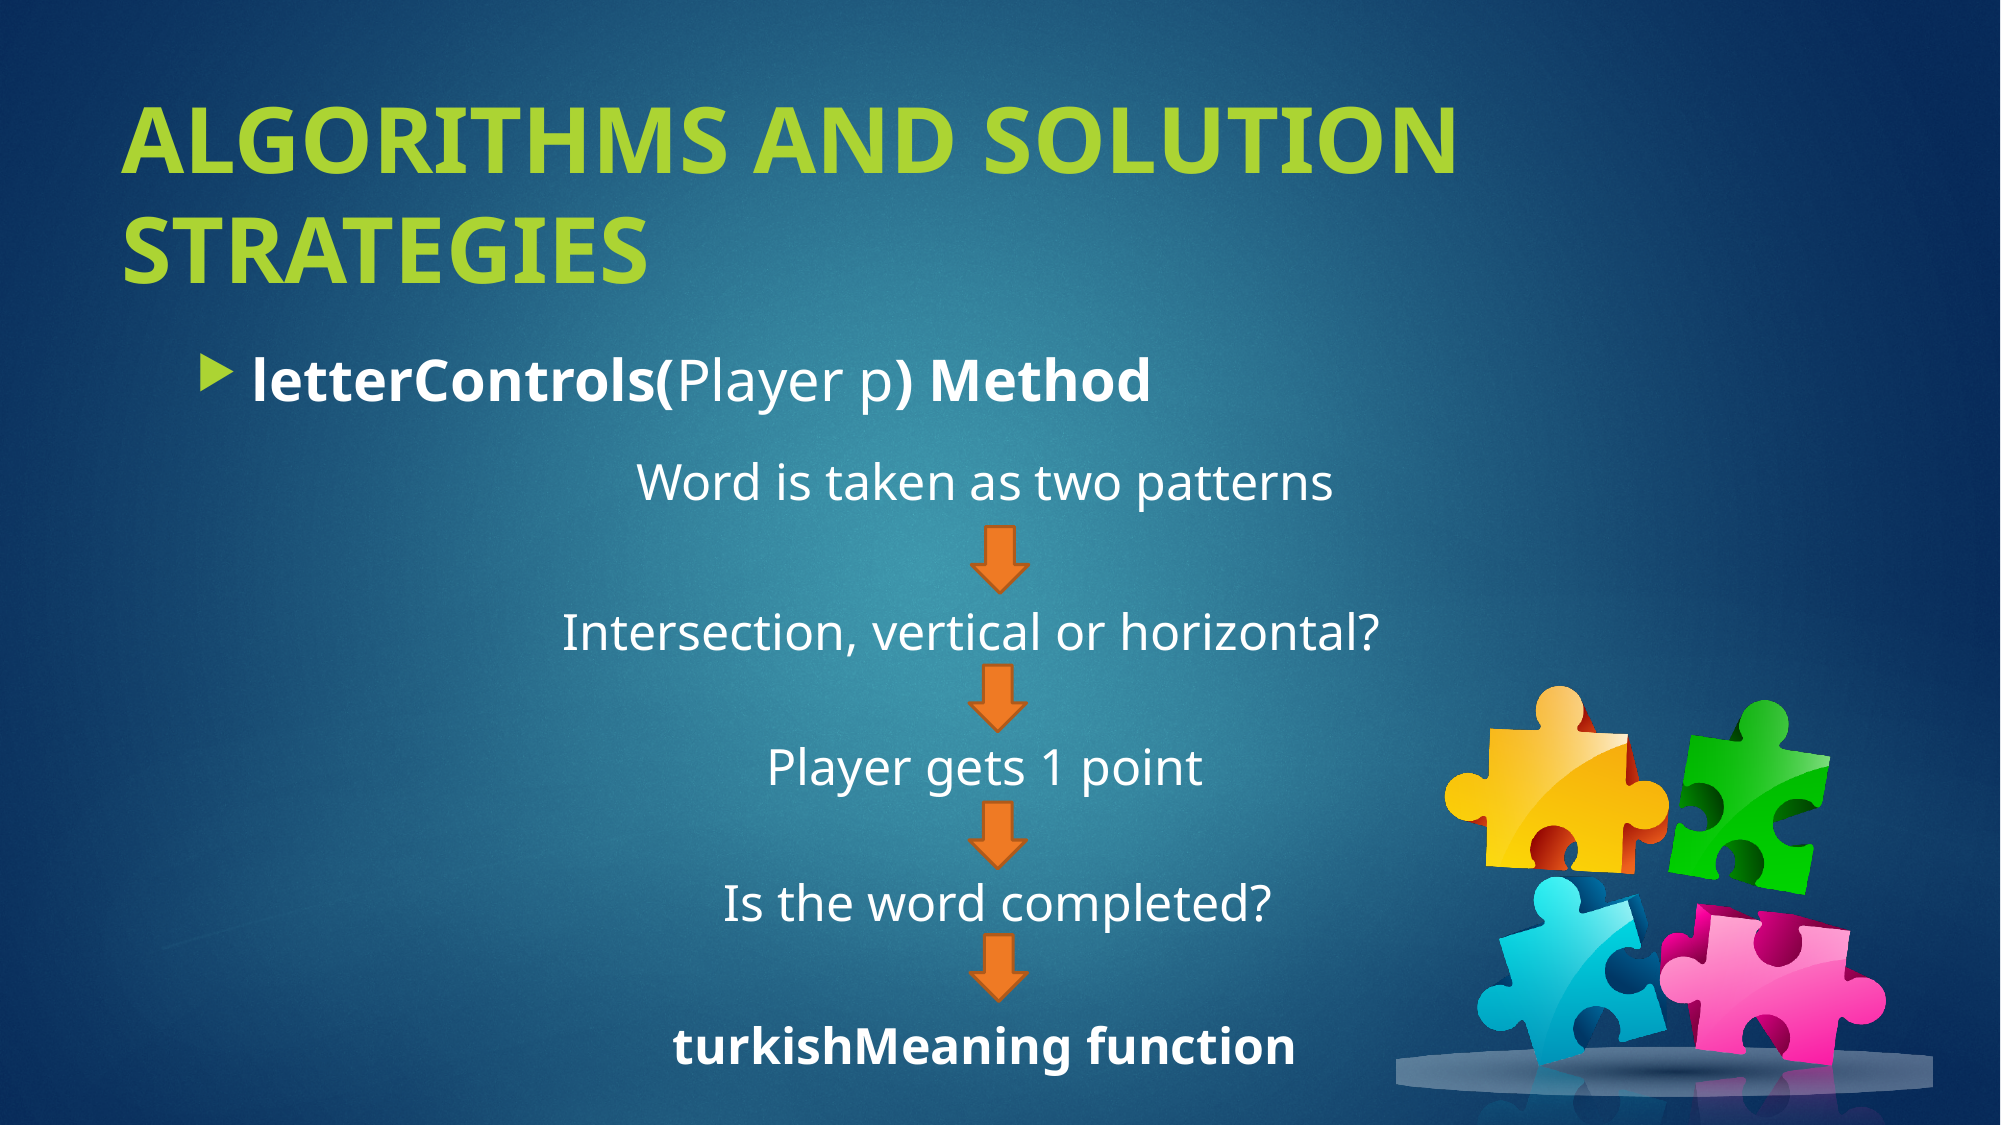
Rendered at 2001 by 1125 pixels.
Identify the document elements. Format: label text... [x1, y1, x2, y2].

text_box [968, 933, 1030, 1003]
text_box Intersection, vertical or horizontal? [532, 592, 1411, 668]
text_box Is the word completed? [558, 864, 1390, 940]
text_box Player gets 1 point [546, 728, 1390, 804]
title ALGORITHMS AND SOLUTION STRATEGIES [106, 74, 1649, 304]
text_box [969, 525, 1031, 592]
text_box turkishMeaning function [378, 1007, 1390, 1083]
text_box Word is taken as two patterns [574, 443, 1397, 519]
text_box [967, 800, 1028, 864]
list letterControls(Player p) Method [181, 336, 1649, 422]
picture [1396, 653, 1933, 1125]
text_box [967, 663, 1028, 728]
